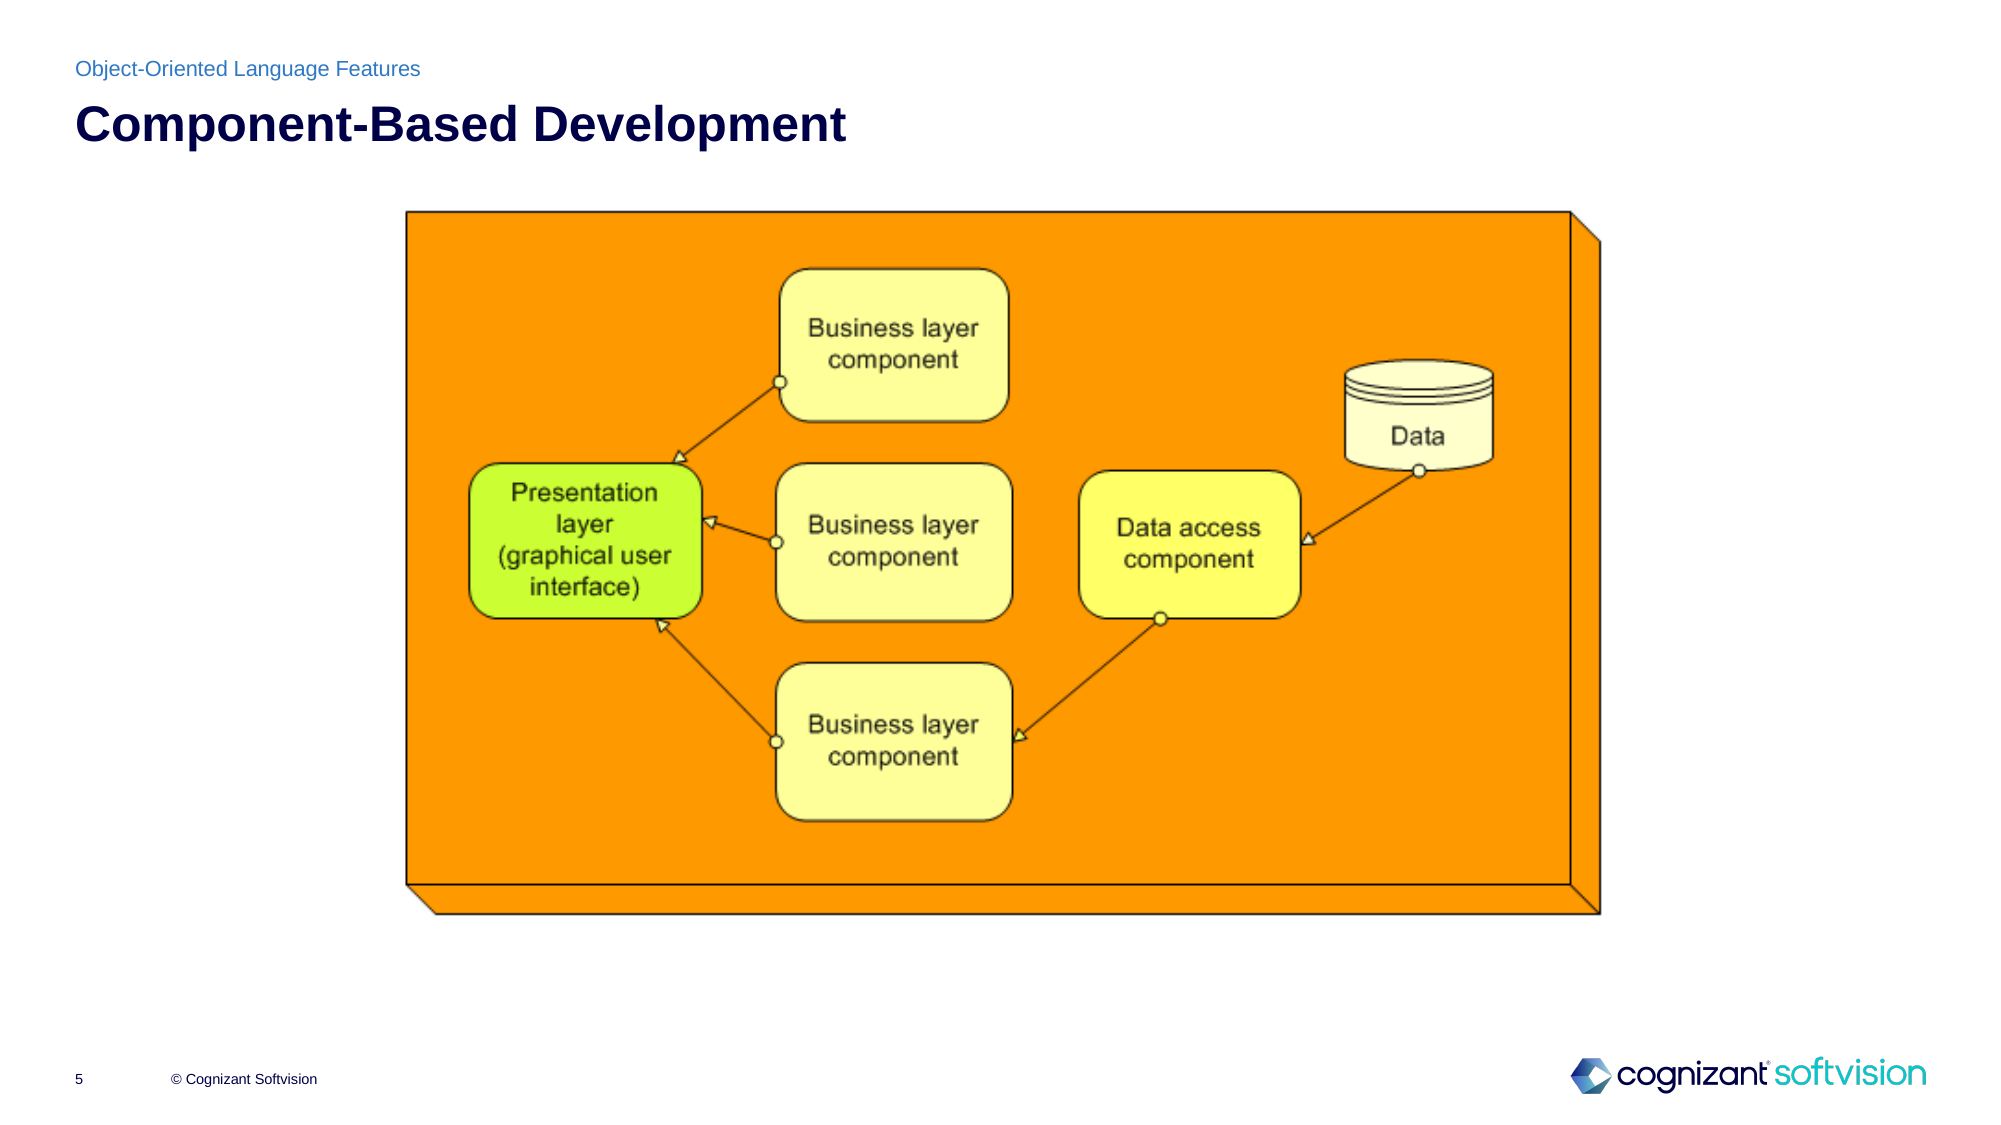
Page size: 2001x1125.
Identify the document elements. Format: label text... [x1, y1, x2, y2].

picture [393, 204, 1607, 921]
picture [1553, 1041, 1943, 1111]
slide_number 5 [75, 1056, 133, 1088]
title Component-Based Development [75, 93, 1848, 142]
text_box Object-Oriented Language Features [75, 54, 1850, 93]
footer © Cognizant Softvision [171, 1056, 368, 1088]
